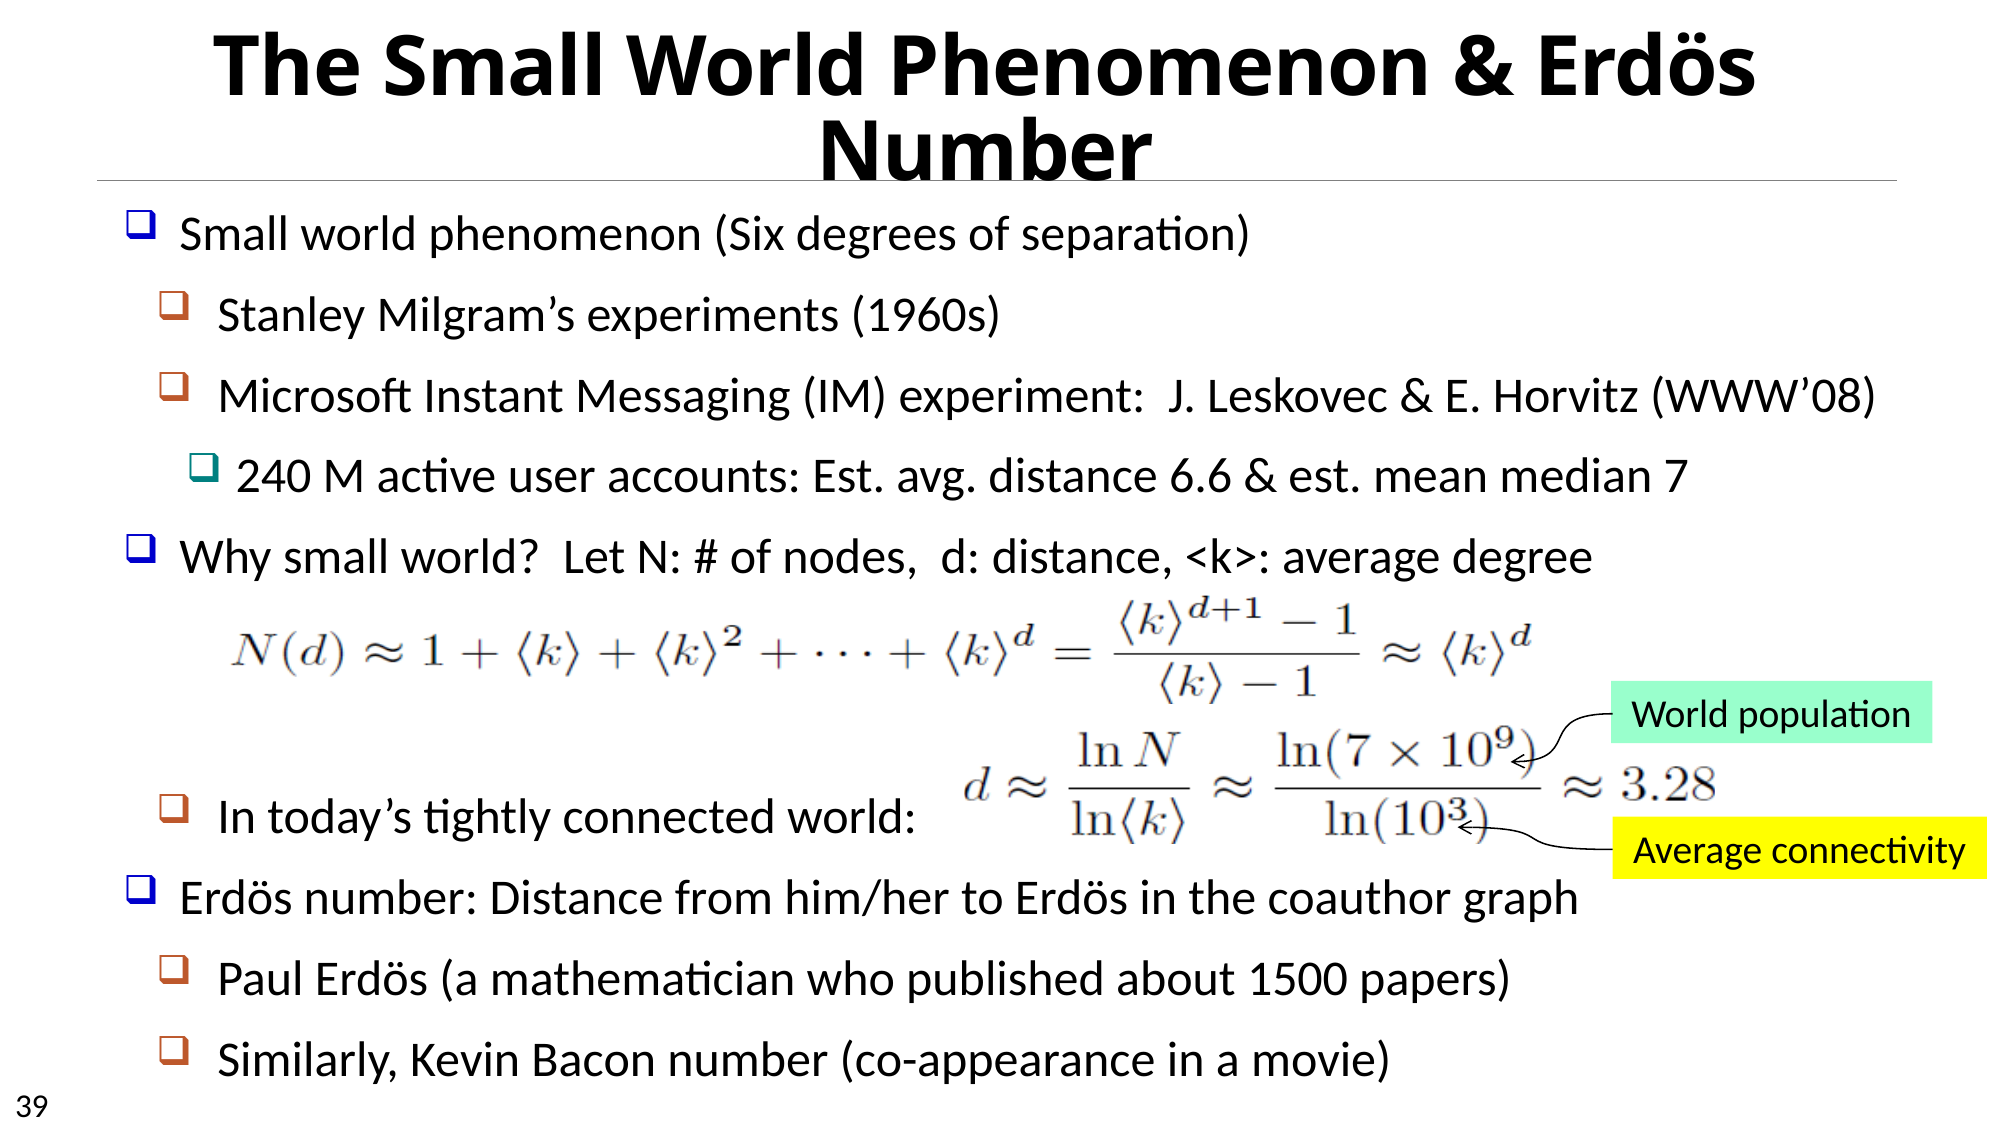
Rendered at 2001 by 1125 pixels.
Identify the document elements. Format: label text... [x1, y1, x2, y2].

picture [963, 720, 1716, 844]
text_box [1509, 713, 1614, 763]
title The Small World Phenomenon & Erdös Number [66, 62, 1905, 163]
picture [227, 593, 1536, 704]
list Small world phenomenon (Six degrees of separation) Stanley Milgram’s experiments (1960s) Microsoft Instant Messaging (IM) experiment: J. Leskovec & E. Horvitz (WWW’08) 240 M active user accounts: Est. avg. distance 6.6 & est. mean median 7 Why small world? Let N: # of nodes, d: distance, <k>: average degree In today’s tightly connected world: Erdös number: Distance from him/her to Erdös in the coauthor graph Paul Erdös (a mathematician who published about 1500 papers) Similarly, Kevin Bacon number (co-appearance in a movie) [108, 192, 1898, 1105]
text_box World population [1611, 680, 1933, 744]
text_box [1457, 826, 1614, 850]
text_box Average connectivity [1612, 816, 1987, 879]
